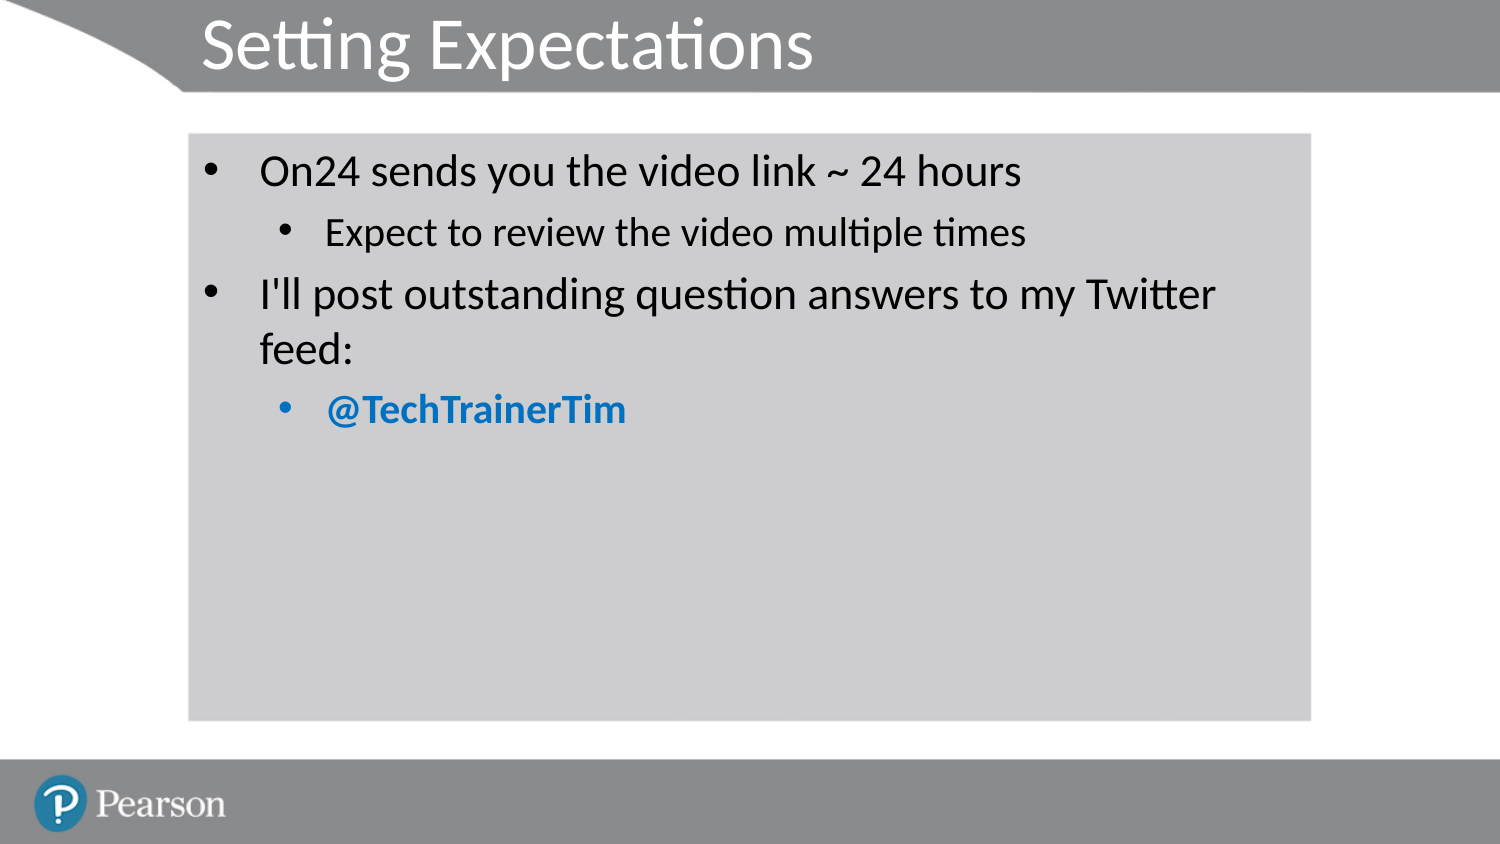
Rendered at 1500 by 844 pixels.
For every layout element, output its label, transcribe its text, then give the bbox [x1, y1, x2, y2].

title Setting Expectations [186, 0, 1425, 79]
list On24 sends you the video link ~ 24 hours Expect to review the video multiple times I'll post outstanding question answers to my Twitter feed: @TechTrainerTim [188, 133, 1311, 716]
picture [0, 0, 1500, 844]
